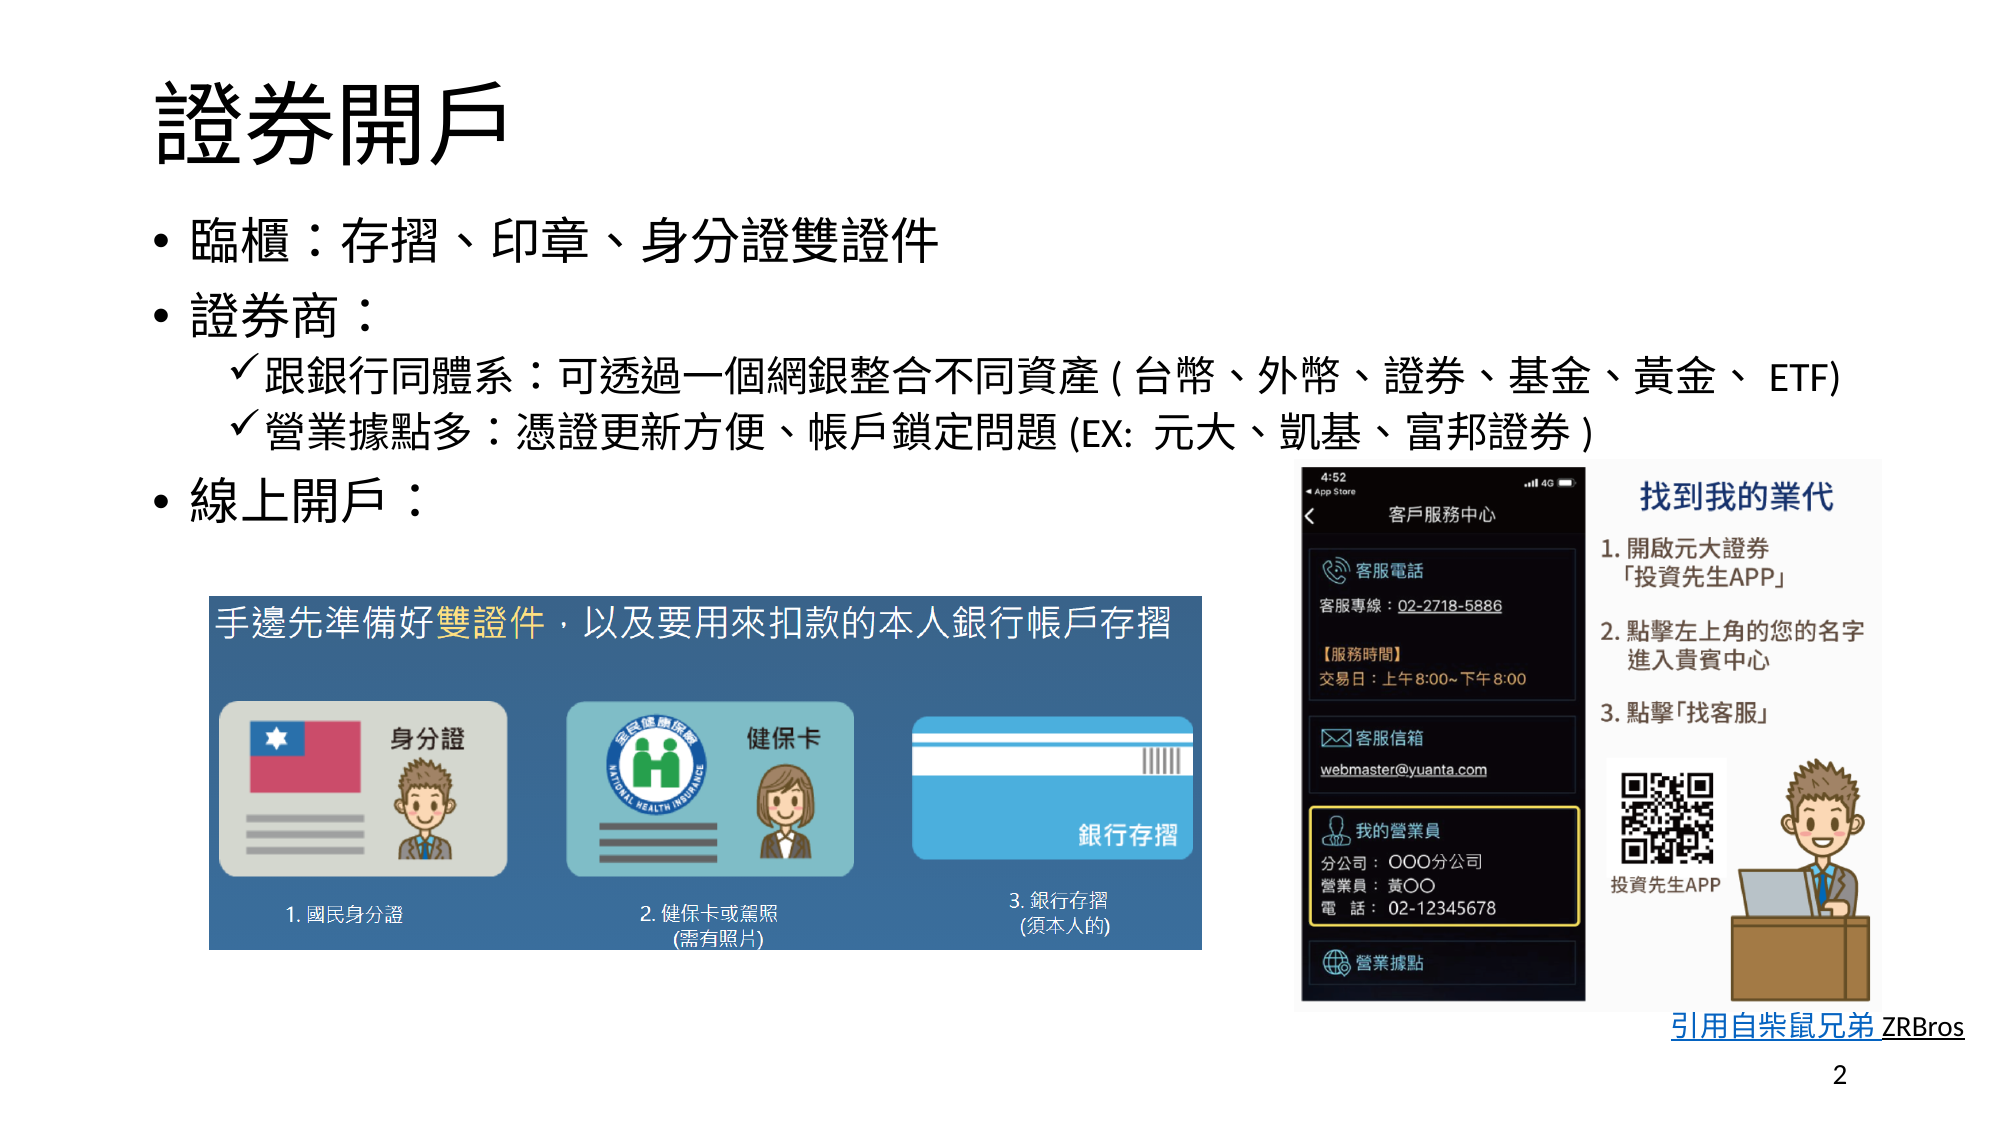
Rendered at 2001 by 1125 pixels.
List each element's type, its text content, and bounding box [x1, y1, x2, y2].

slide_number 2 [1412, 1042, 1863, 1103]
picture [1294, 459, 1882, 1012]
list 臨櫃：存摺、印章、身分證雙證件 證券商： 跟銀行同體系：可透過一個網銀整合不同資產(台幣、外幣、證券、基金、黃金、ETF) 營業據點多：憑證更新方便、帳戶鎖定問題(EX: 元大、凱基、富邦證券) 線上開戶： [137, 208, 1863, 923]
picture [209, 596, 1202, 950]
title 證券開戶 [137, 19, 1863, 208]
